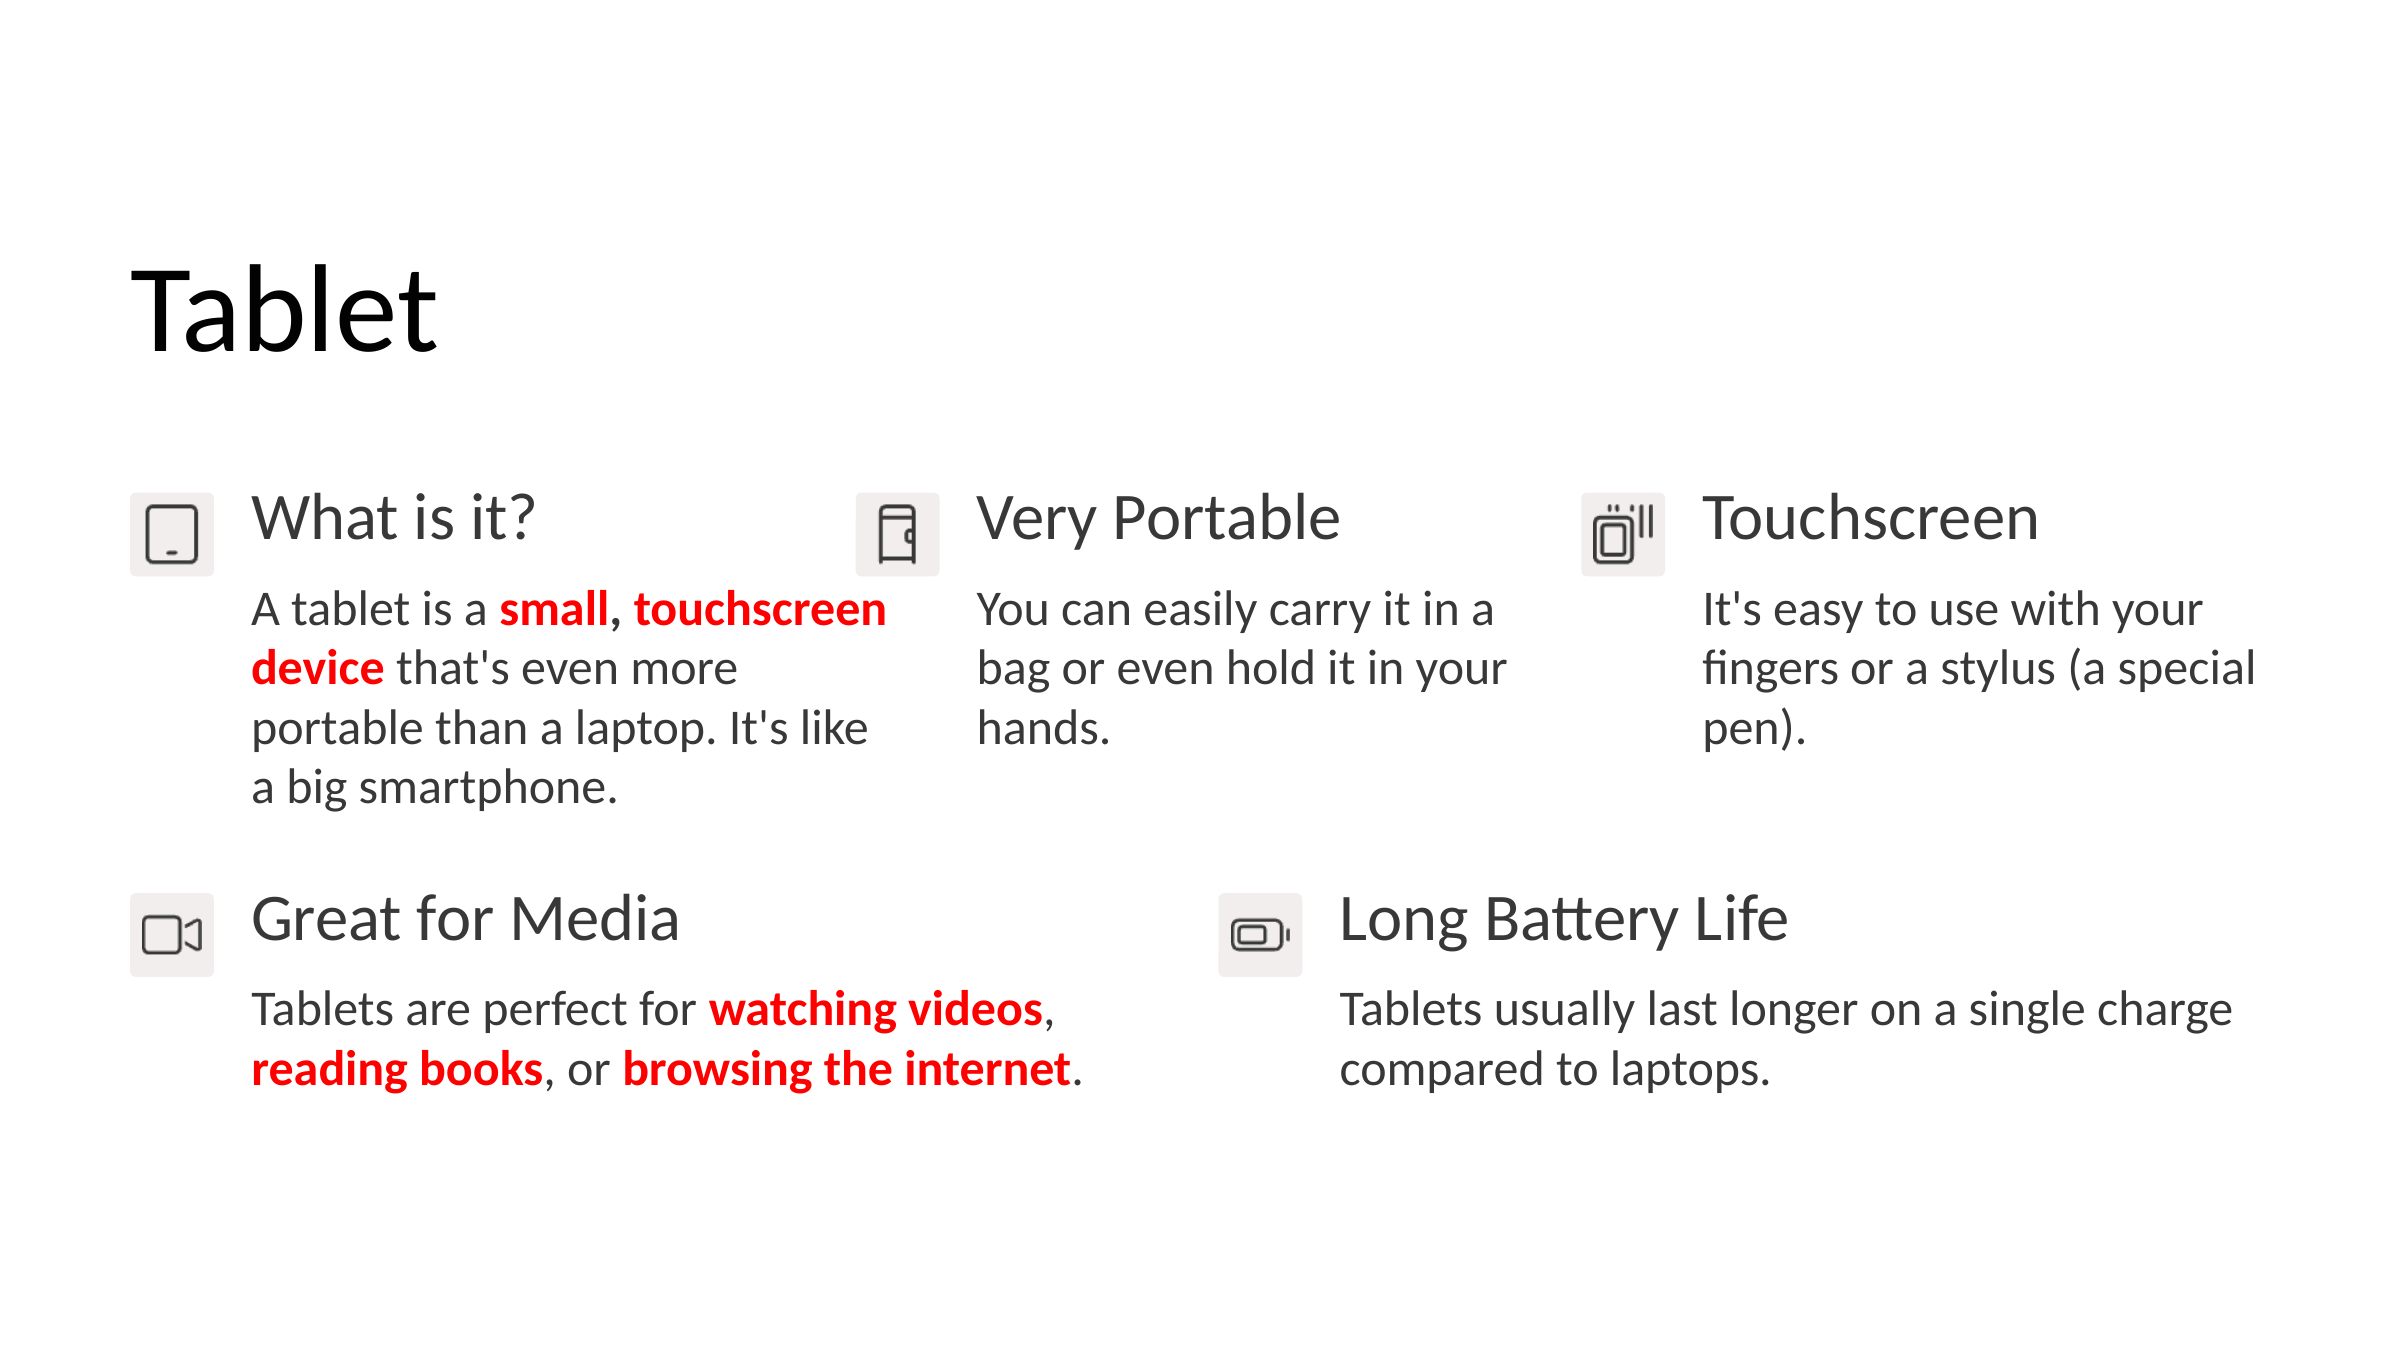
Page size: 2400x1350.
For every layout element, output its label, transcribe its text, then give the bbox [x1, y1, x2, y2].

text_box Tablets are perfect for watching videos, reading books, or browsing the internet. [251, 976, 1182, 1096]
text_box Long Battery Life [1339, 893, 1828, 955]
text_box Tablets usually last longer on a single charge compared to laptops. [1339, 976, 2270, 1096]
text_box Tablet [130, 254, 1107, 377]
text_box What is it? [251, 492, 740, 554]
text_box [1581, 492, 1666, 577]
picture [142, 898, 202, 972]
text_box Very Portable [976, 492, 1465, 554]
text_box It's easy to use with your fingers or a stylus (a special pen). [1702, 576, 2270, 696]
text_box A tablet is a small, touchscreen device that's even more portable than a laptop. It's like a big smartphone. [251, 576, 892, 815]
picture [868, 497, 927, 572]
text_box Touchscreen [1702, 492, 2191, 554]
picture [1231, 898, 1290, 972]
text_box [130, 893, 214, 977]
picture [1593, 497, 1653, 572]
text_box [1218, 893, 1303, 977]
text_box Great for Media [251, 893, 740, 955]
text_box [855, 492, 940, 577]
picture [142, 497, 202, 572]
text_box You can easily carry it in a bag or even hold it in your hands. [976, 576, 1545, 696]
text_box [130, 492, 214, 577]
